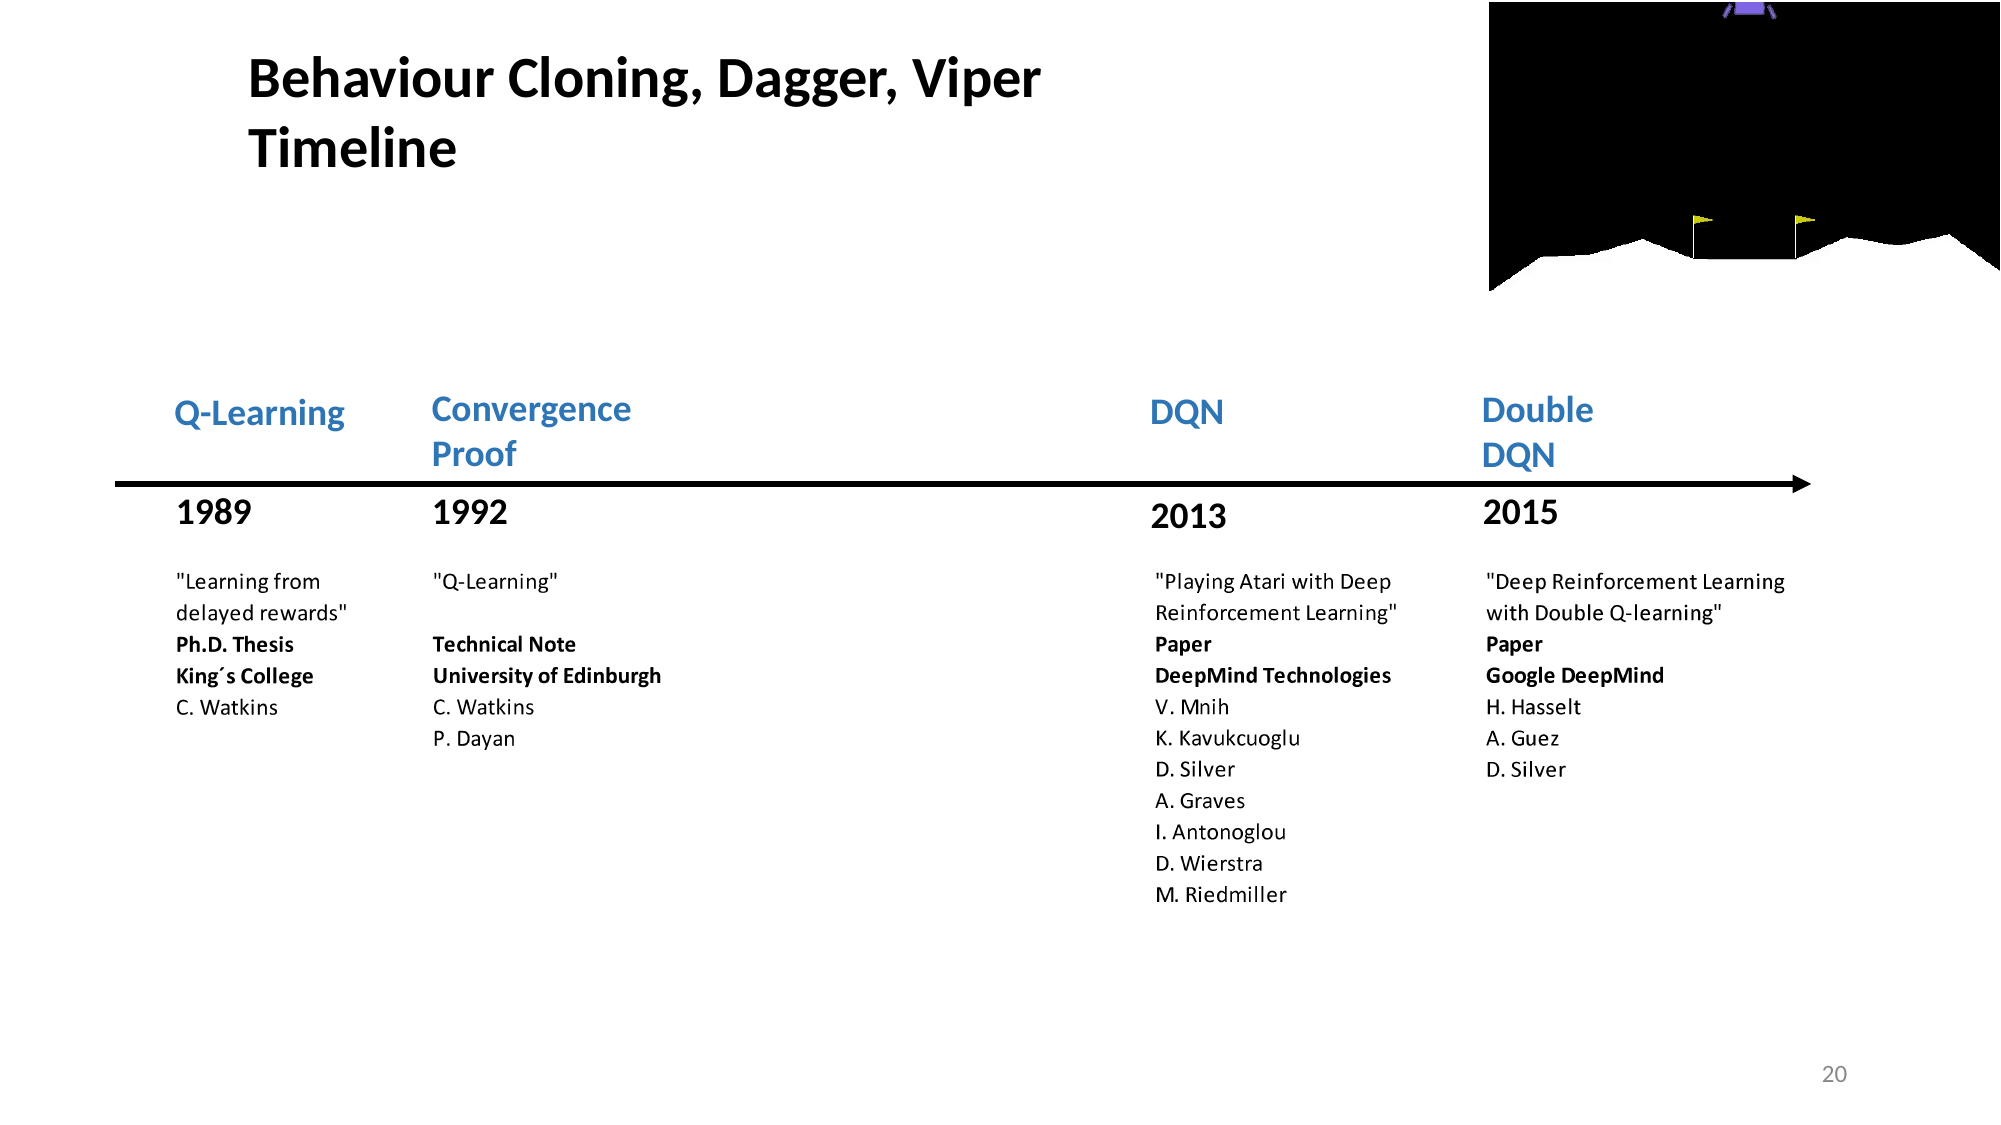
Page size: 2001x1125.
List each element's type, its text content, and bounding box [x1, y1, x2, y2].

slide_number 20 [1412, 1042, 1863, 1103]
text_box DQN [1135, 379, 1241, 440]
text_box Q-Learning [159, 380, 362, 441]
picture [171, 562, 357, 721]
text_box Convergence Proof [416, 376, 648, 482]
picture [1481, 562, 1800, 784]
text_box Behaviour Cloning, Dagger, Viper Timeline [233, 31, 1243, 187]
picture [1489, 1, 2000, 343]
picture [427, 562, 674, 752]
text_box 1989 [160, 479, 268, 483]
text_box 2013 [1135, 496, 1243, 544]
text_box Double DQN [1466, 377, 1610, 483]
text_box 1989 [160, 496, 268, 540]
text_box 2015 [1467, 496, 1575, 540]
picture [1150, 562, 1411, 909]
text_box 1992 [416, 496, 524, 540]
